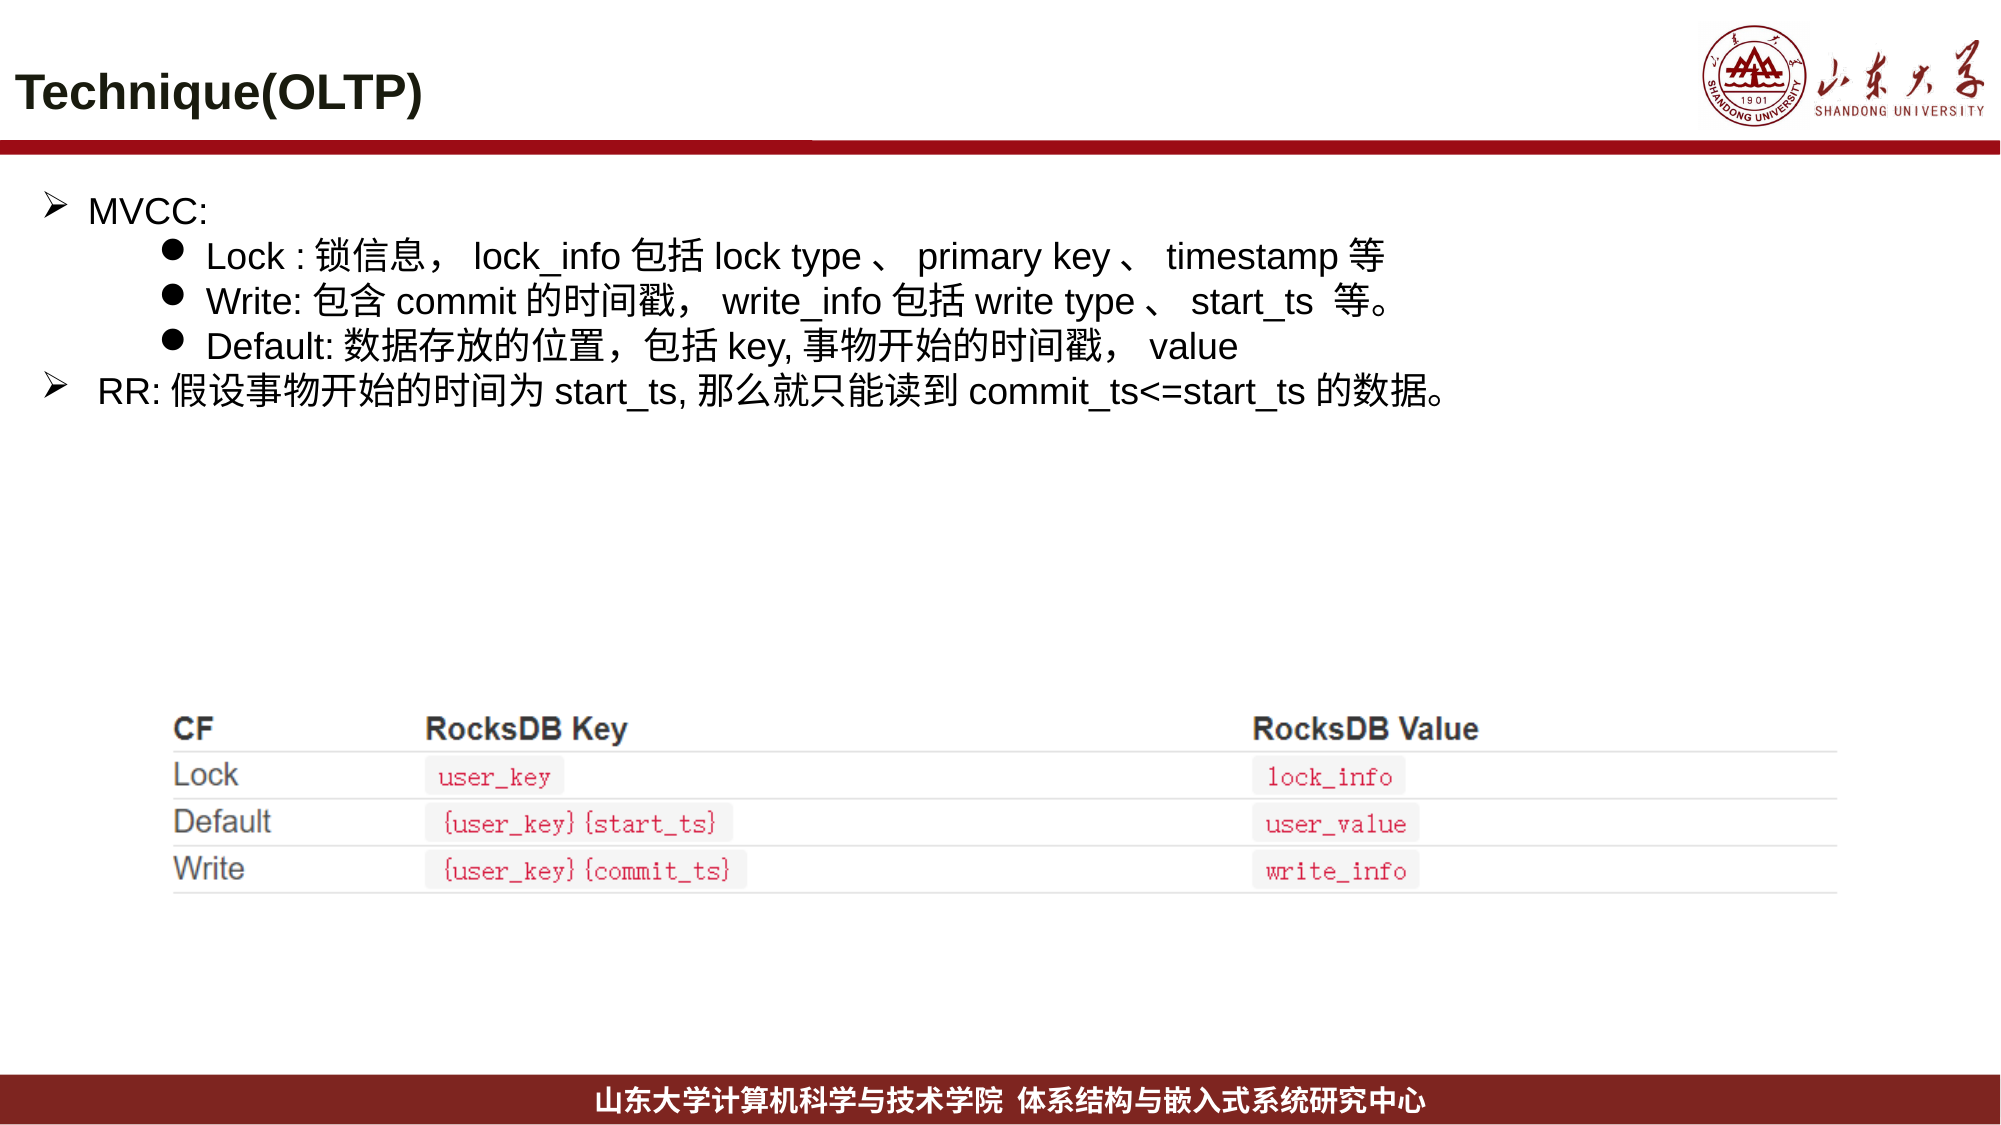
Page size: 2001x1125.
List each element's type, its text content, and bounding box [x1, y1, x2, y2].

picture [1698, 21, 1985, 130]
picture [136, 679, 1864, 930]
text_box MVCC: Lock :锁信息，lock_info包括lock type、primary key、timestamp等 Write:包含commit的时间戳，write_info包括write type、start_ts 等。 Default:数据存放的位置，包括key,事物开始的时间戳，value RR:假设事物开始的时间为start_ts,那么就只能读到commit_ts<=start_ts的数据。 [26, 179, 1969, 510]
title Technique(OLTP) [0, 59, 1575, 172]
